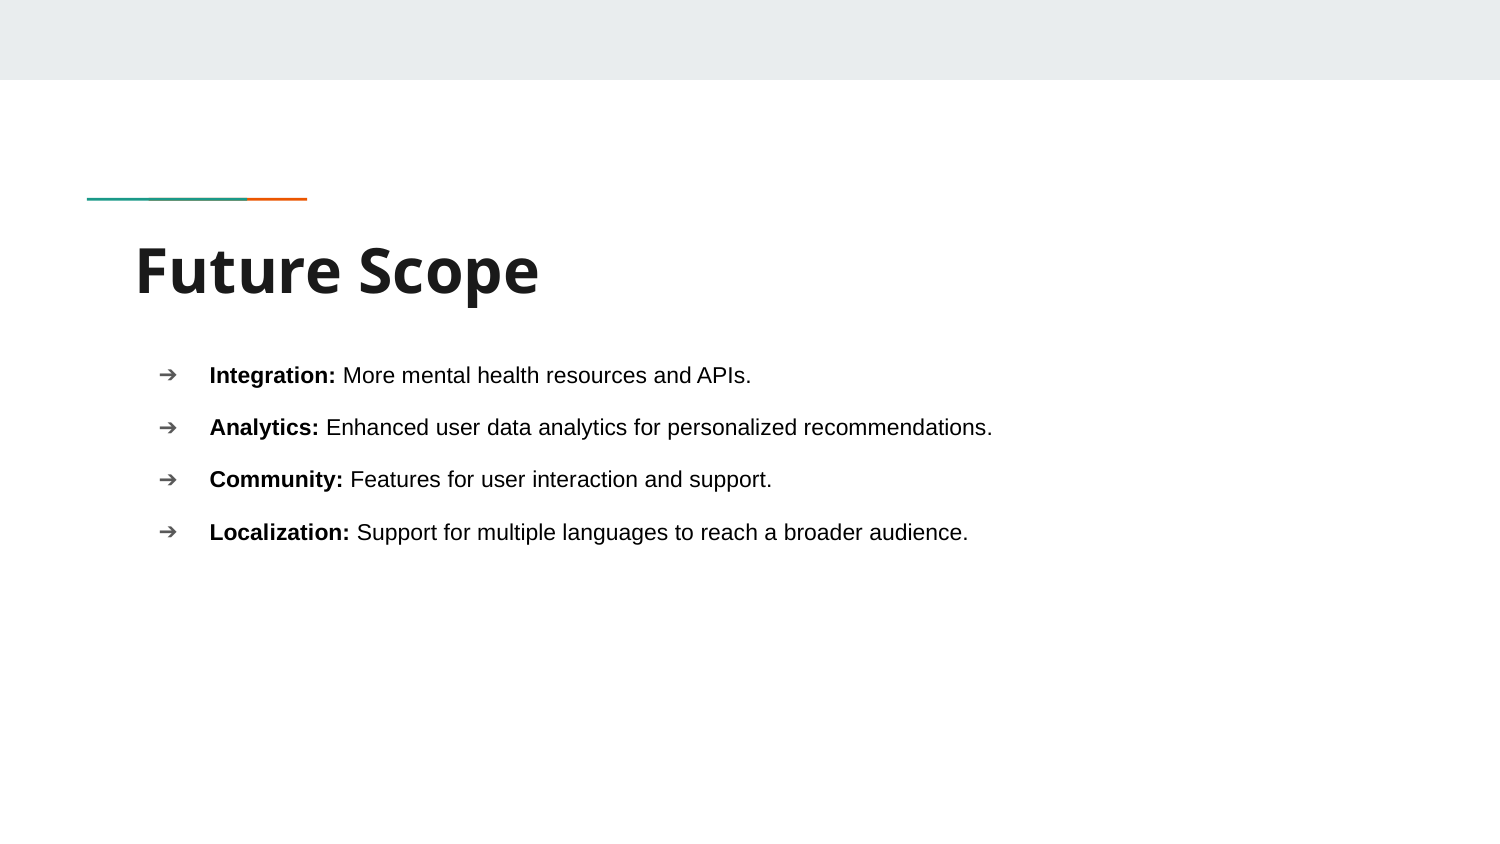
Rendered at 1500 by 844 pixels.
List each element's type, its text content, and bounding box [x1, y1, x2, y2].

list Integration: More mental health resources and APIs. Analytics: Enhanced user data analytics for personalized recommendations. Community: Features for user interaction and support. Localization: Support for multiple languages to reach a broader audience. [119, 341, 1381, 712]
title Future Scope [119, 216, 1381, 305]
